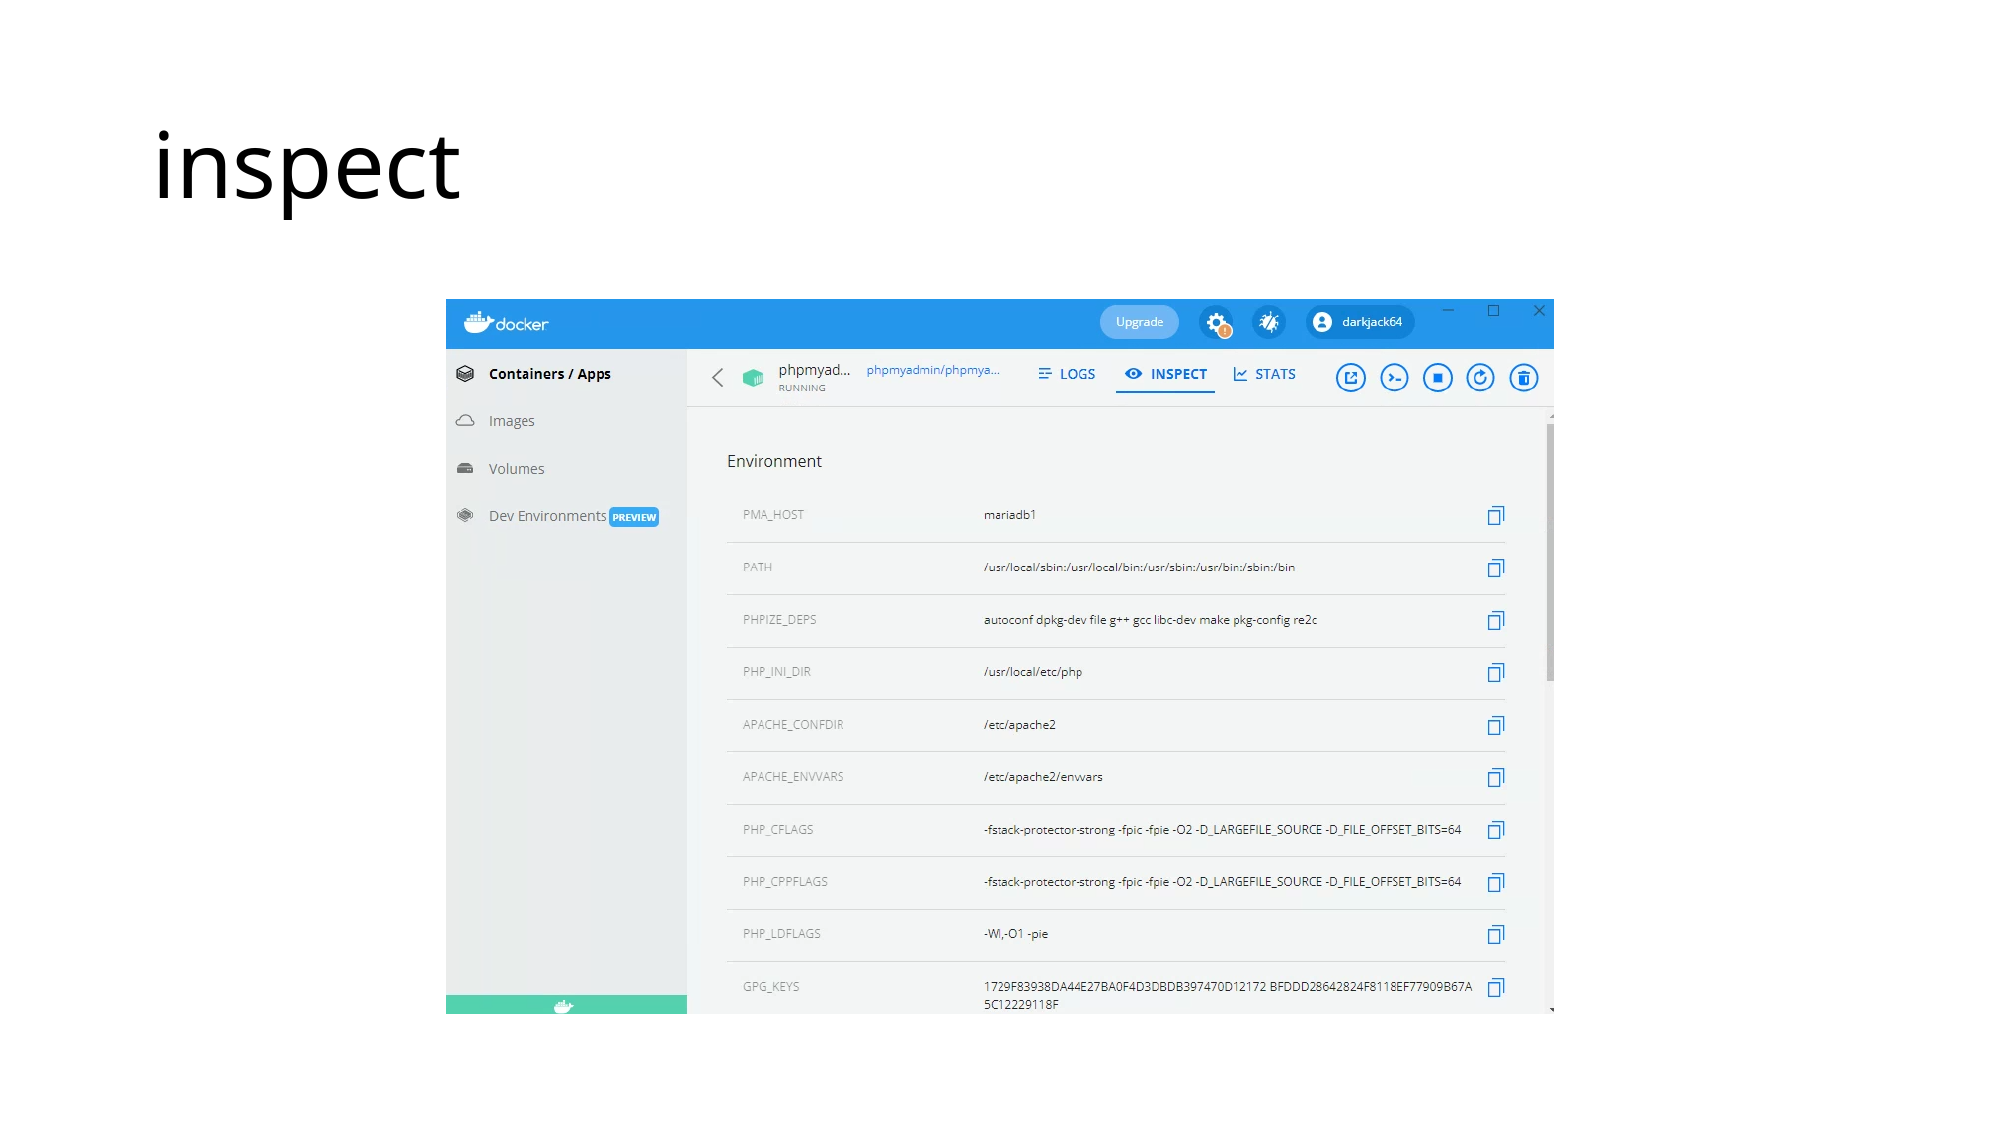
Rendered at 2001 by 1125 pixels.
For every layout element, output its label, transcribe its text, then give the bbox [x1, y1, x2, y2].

title inspect [137, 59, 1863, 278]
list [446, 299, 1554, 1014]
